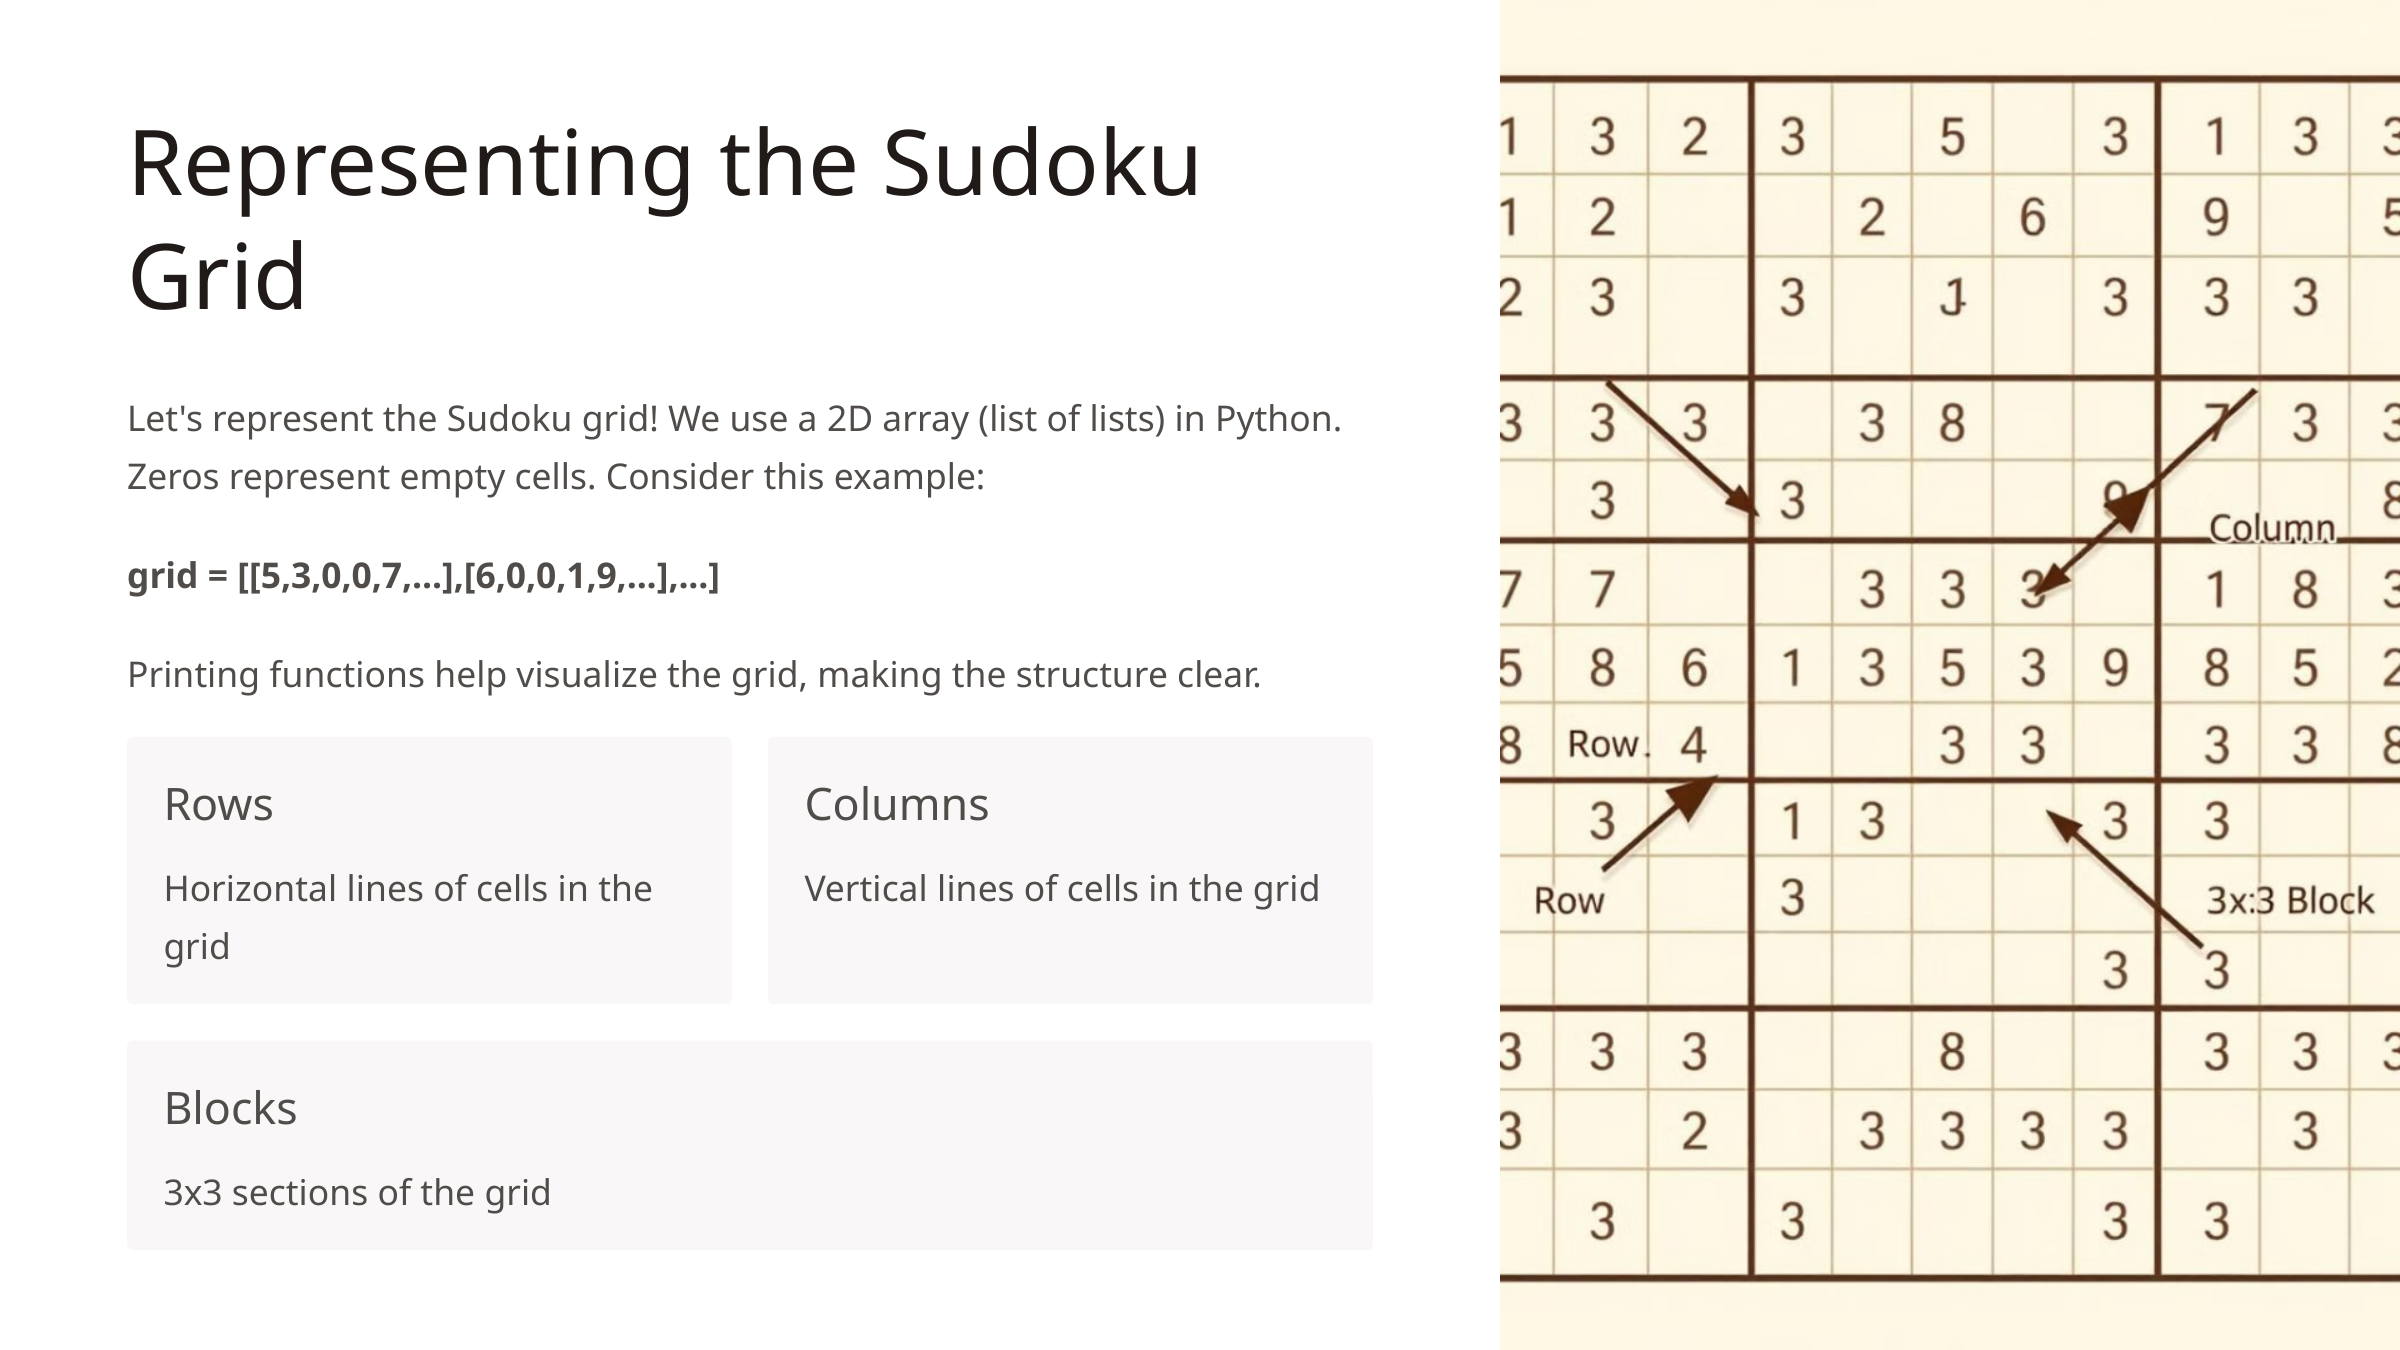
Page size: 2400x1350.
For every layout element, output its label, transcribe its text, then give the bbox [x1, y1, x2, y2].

text_box [127, 736, 732, 1005]
text_box [768, 736, 1373, 1005]
picture [1499, 0, 2400, 1350]
text_box Representing the Sudoku Grid [127, 100, 1373, 328]
text_box Printing functions help visualize the grid, making the structure clear. [127, 637, 1373, 696]
text_box Columns [804, 773, 1259, 830]
text_box Rows [163, 773, 618, 830]
text_box grid = [[5,3,0,0,7,...],[6,0,0,1,9,...],...] [127, 538, 1373, 597]
text_box 3x3 sections of the grid [163, 1155, 1337, 1214]
text_box Blocks [163, 1076, 618, 1134]
text_box Horizontal lines of cells in the grid [163, 851, 696, 968]
text_box [127, 1040, 1373, 1250]
text_box Let's represent the Sudoku grid! We use a 2D array (list of lists) in Python. Zeros represent empty cells. Consider this example: [127, 381, 1373, 498]
text_box Vertical lines of cells in the grid [804, 851, 1337, 910]
